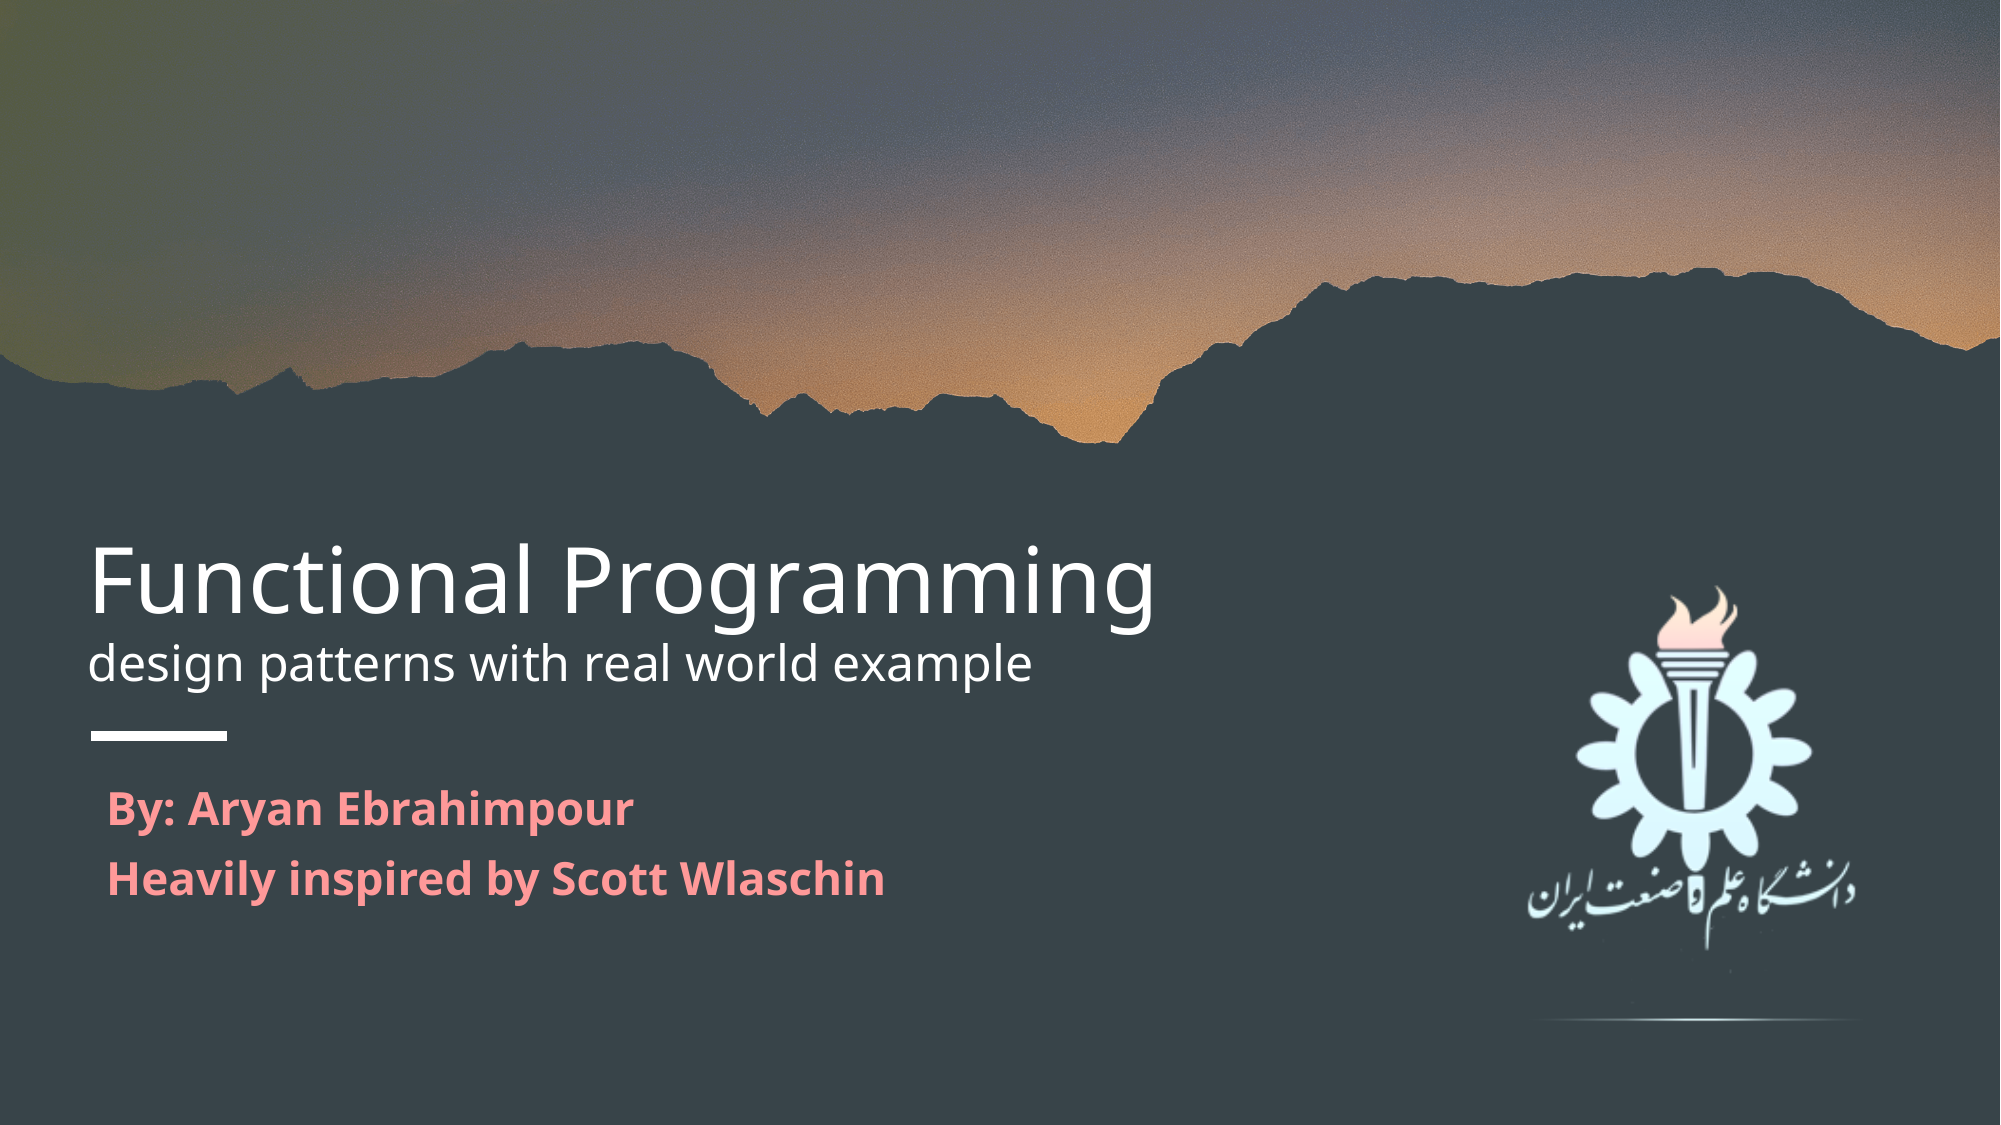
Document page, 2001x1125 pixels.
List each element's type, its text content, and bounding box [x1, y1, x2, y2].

title Functional Programming design patterns with real world example [72, 473, 1873, 740]
subtitle By: Aryan Ebrahimpour Heavily inspired by Scott Wlaschin [91, 778, 1171, 985]
picture [0, 0, 2000, 1125]
